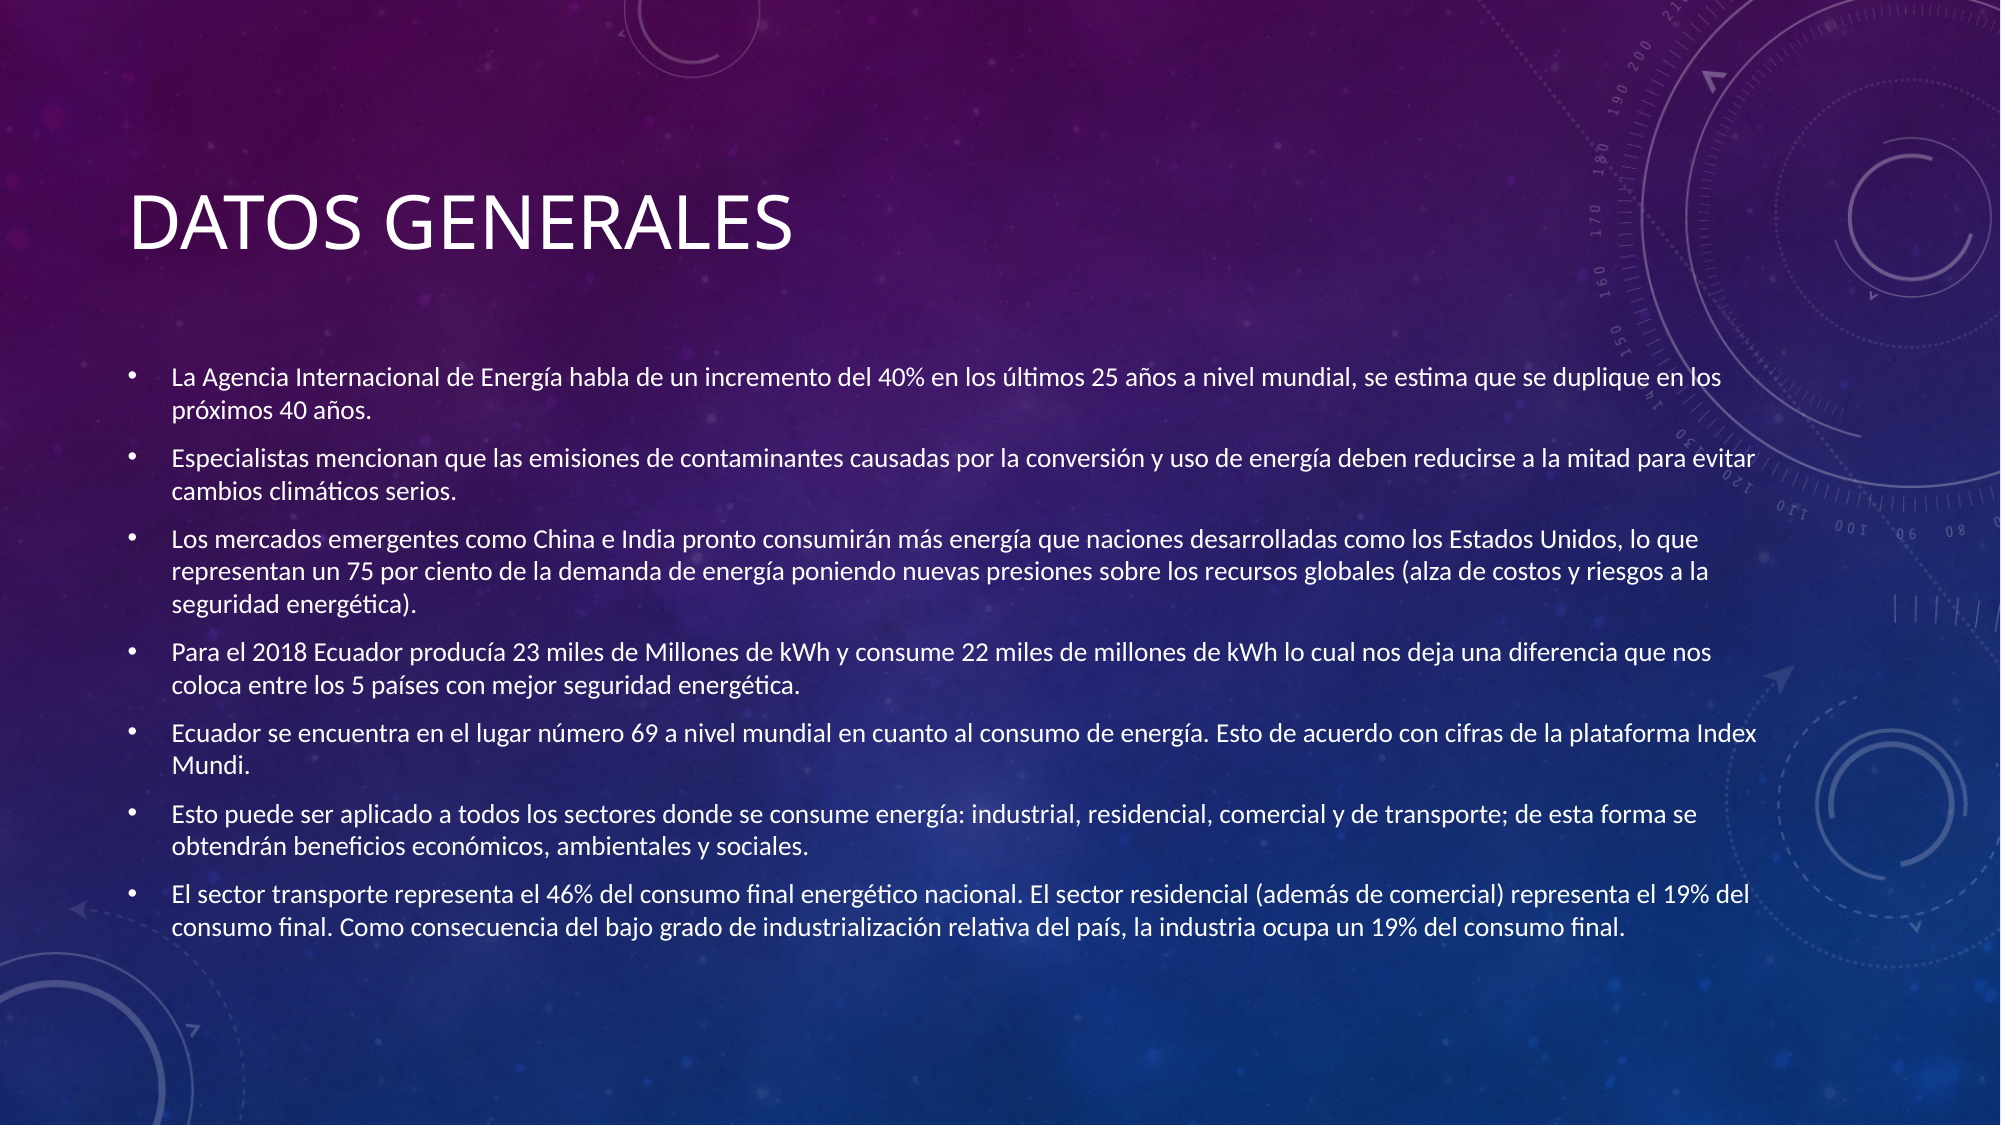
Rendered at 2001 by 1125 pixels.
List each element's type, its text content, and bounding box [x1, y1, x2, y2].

picture [0, 0, 2001, 1125]
list La Agencia Internacional de Energía habla de un incremento del 40% en los últimos 25 años a nivel mundial, se estima que se duplique en los próximos 40 años. Especialistas mencionan que las emisiones de contaminantes causadas por la conversión y uso de energía deben reducirse a la mitad para evitar cambios climáticos serios. Los mercados emergentes como China e India pronto consumirán más energía que naciones desarrolladas como los Estados Unidos, lo que representan un 75 por ciento de la demanda de energía poniendo nuevas presiones sobre los recursos globales (alza de costos y riesgos a la seguridad energética). Para el 2018 Ecuador producía 23 miles de Millones de kWh y consume 22 miles de millones de kWh lo cual nos deja una diferencia que nos coloca entre los 5 países con mejor seguridad energética. Ecuador se encuentra en el lugar número 69 a nivel mundial en cuanto al consumo de energía. Esto de acuerdo con cifras de la plataforma Index Mundi. Esto puede ser aplicado a todos los sectores donde se consume energía: industrial, residencial, comercial y de transporte; de esta forma se obtendrán beneficios económicos, ambientales y sociales. El sector transporte representa el 46% del consumo final energético nacional. El sector residencial (además de comercial) representa el 19% del consumo final. Como consecuencia del bajo grado de industrialización relativa del país, la industria ocupa un 19% del consumo final. [112, 351, 1775, 950]
title DATOS GENERALES [112, 99, 1775, 339]
